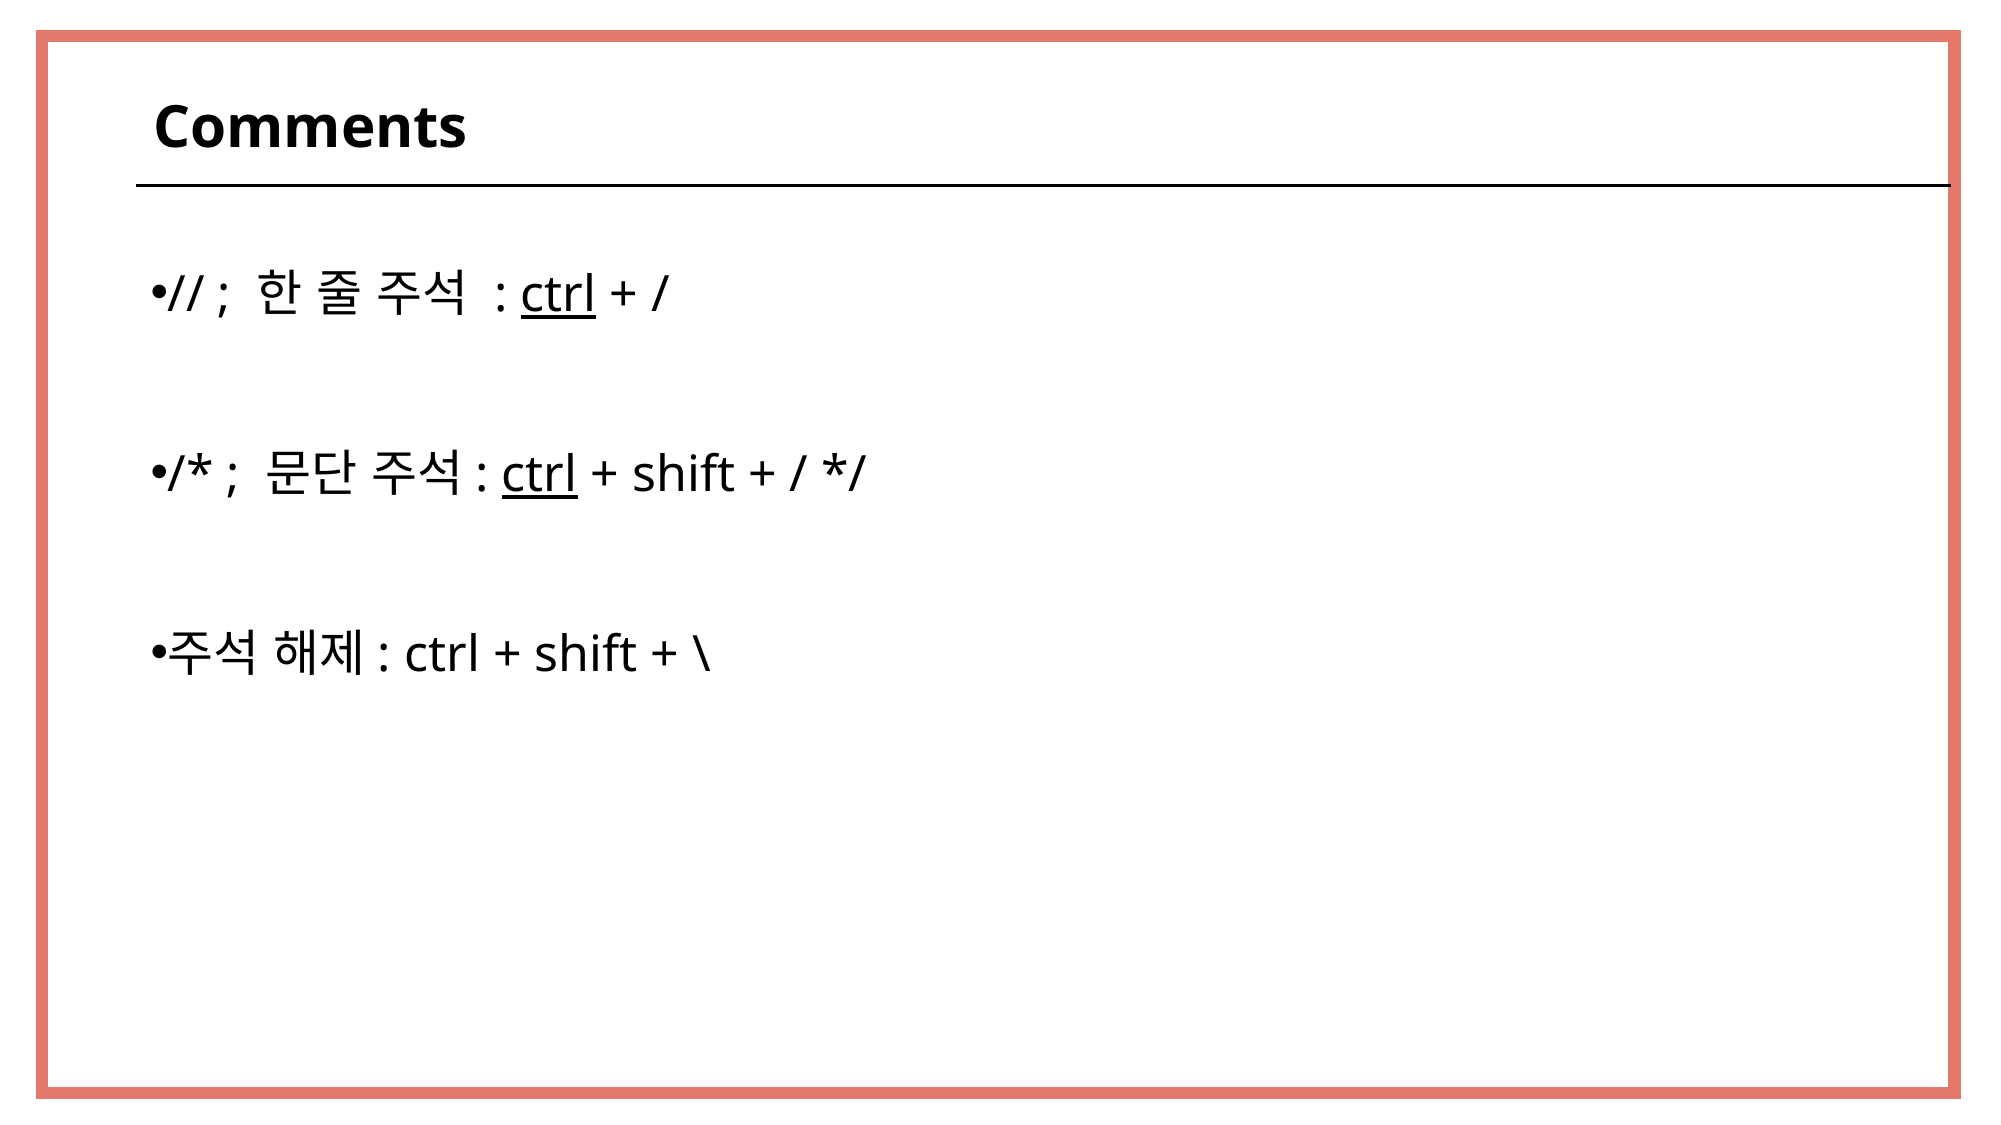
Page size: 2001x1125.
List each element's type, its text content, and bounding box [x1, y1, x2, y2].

list Comments [138, 76, 1373, 182]
list // ; 한 줄 주석 : ctrl + / /* ; 문단 주석: ctrl + shift + / */ 주석 해제: ctrl + shift + \ [135, 223, 1863, 1059]
slide_number 39 [1412, 1059, 1863, 1103]
